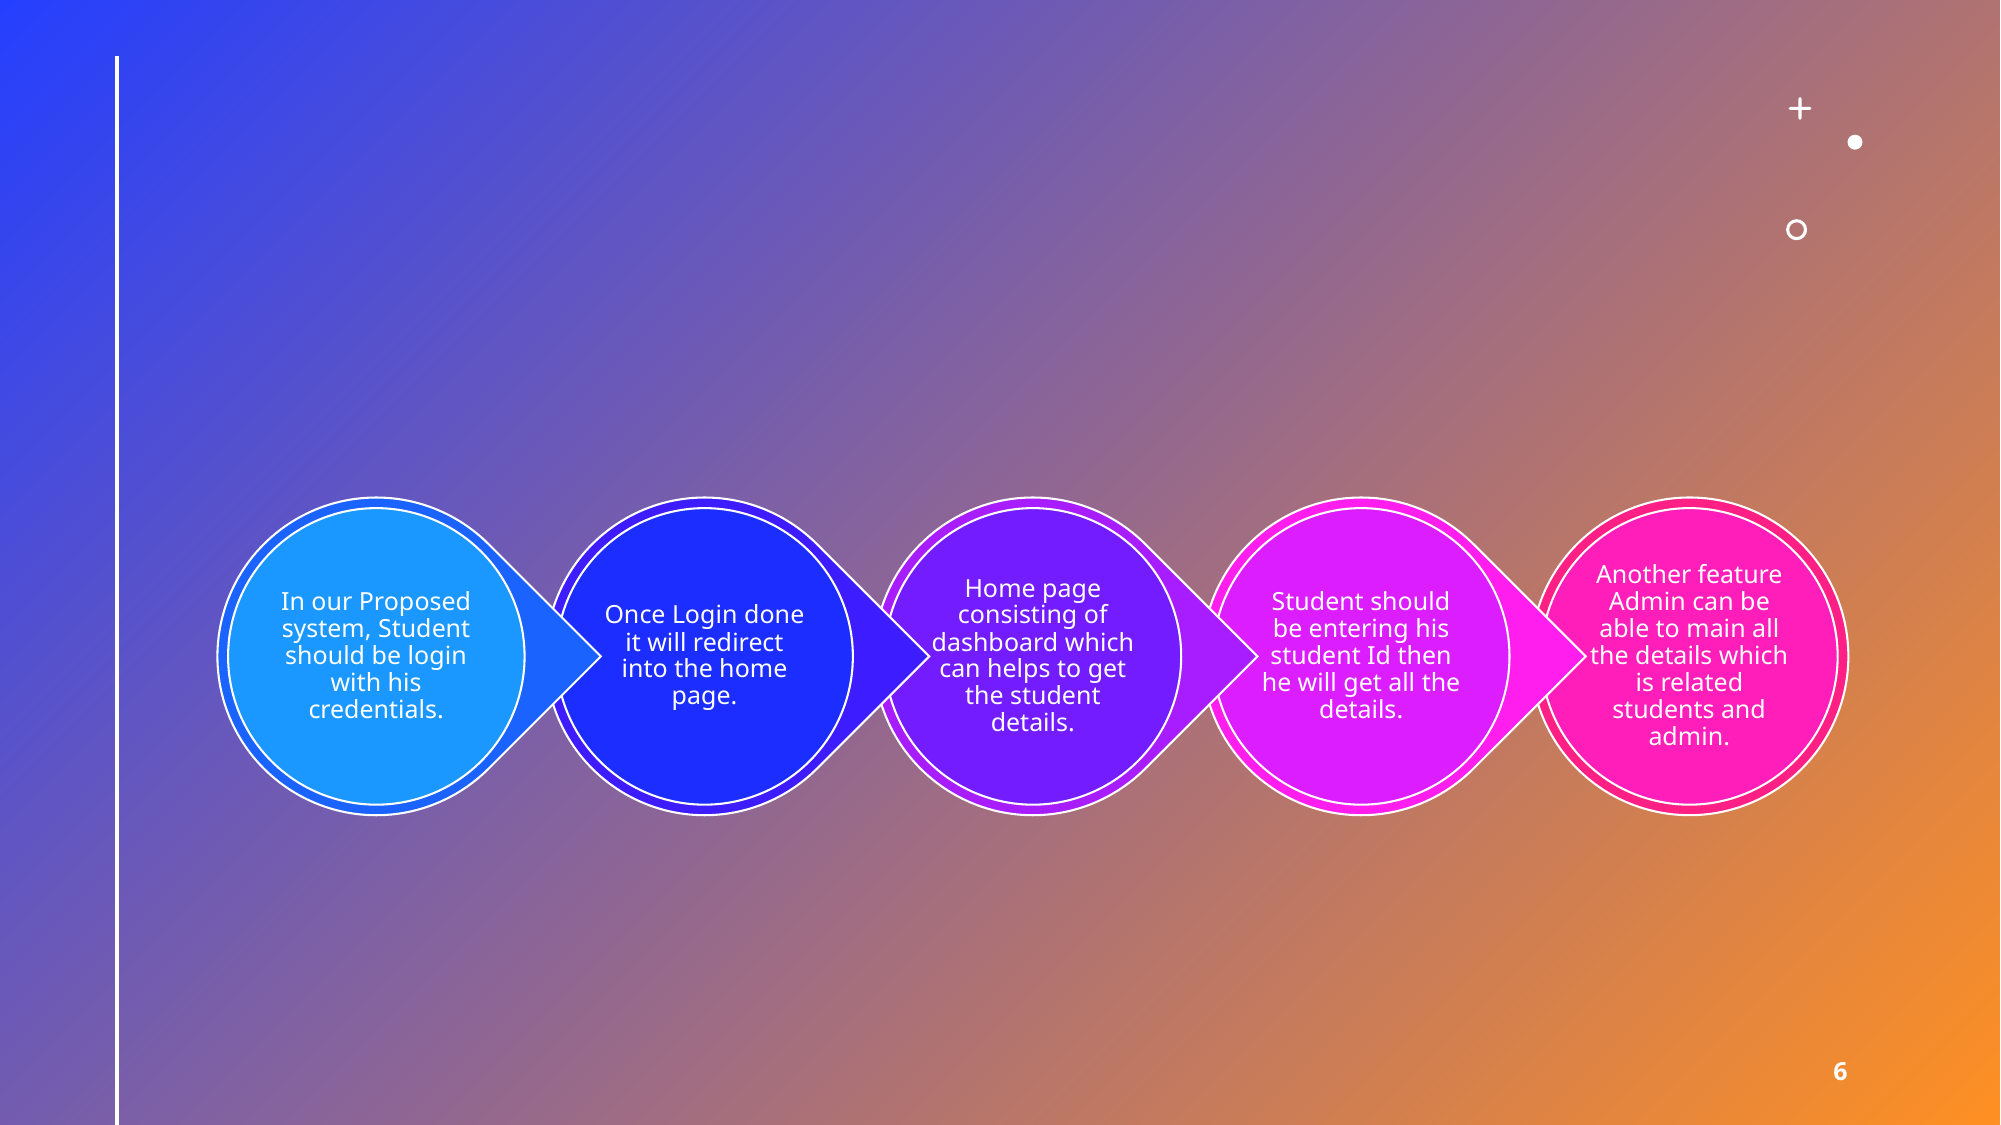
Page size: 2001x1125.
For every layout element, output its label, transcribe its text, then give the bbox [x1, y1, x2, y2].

text_box [0, 0, 2000, 1125]
text_box [1788, 97, 1812, 120]
text_box [1847, 134, 1863, 150]
text_box [1786, 219, 1808, 241]
slide_number 6 [1412, 1042, 1863, 1103]
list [137, 299, 1863, 1014]
